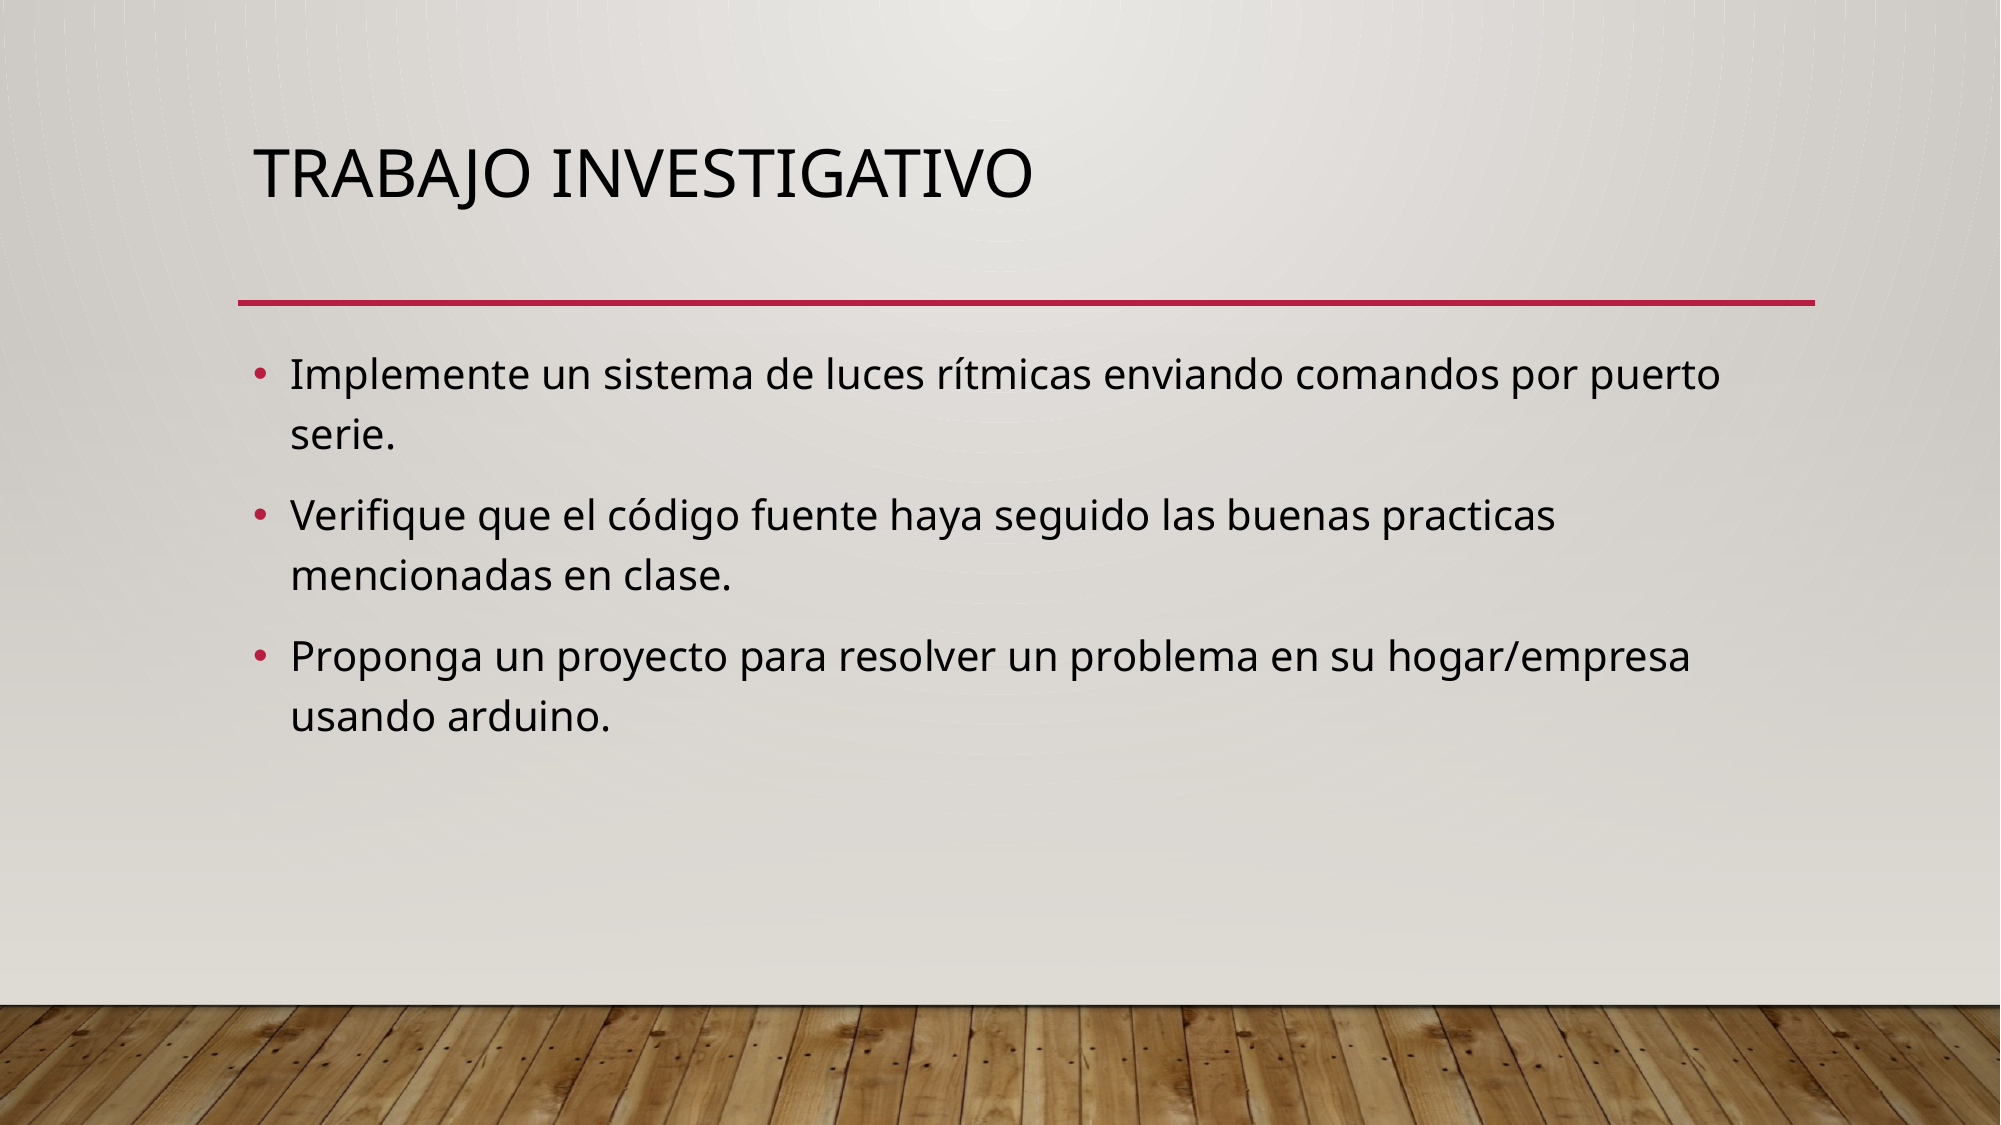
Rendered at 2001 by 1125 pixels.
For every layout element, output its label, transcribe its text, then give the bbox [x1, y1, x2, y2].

picture [0, 1005, 2000, 1125]
list Implemente un sistema de luces rítmicas enviando comandos por puerto serie. Verifique que el código fuente haya seguido las buenas practicas mencionadas en clase. Proponga un proyecto para resolver un problema en su hogar/empresa usando arduino. [238, 330, 1814, 897]
title Trabajo investigativo [238, 131, 1814, 305]
